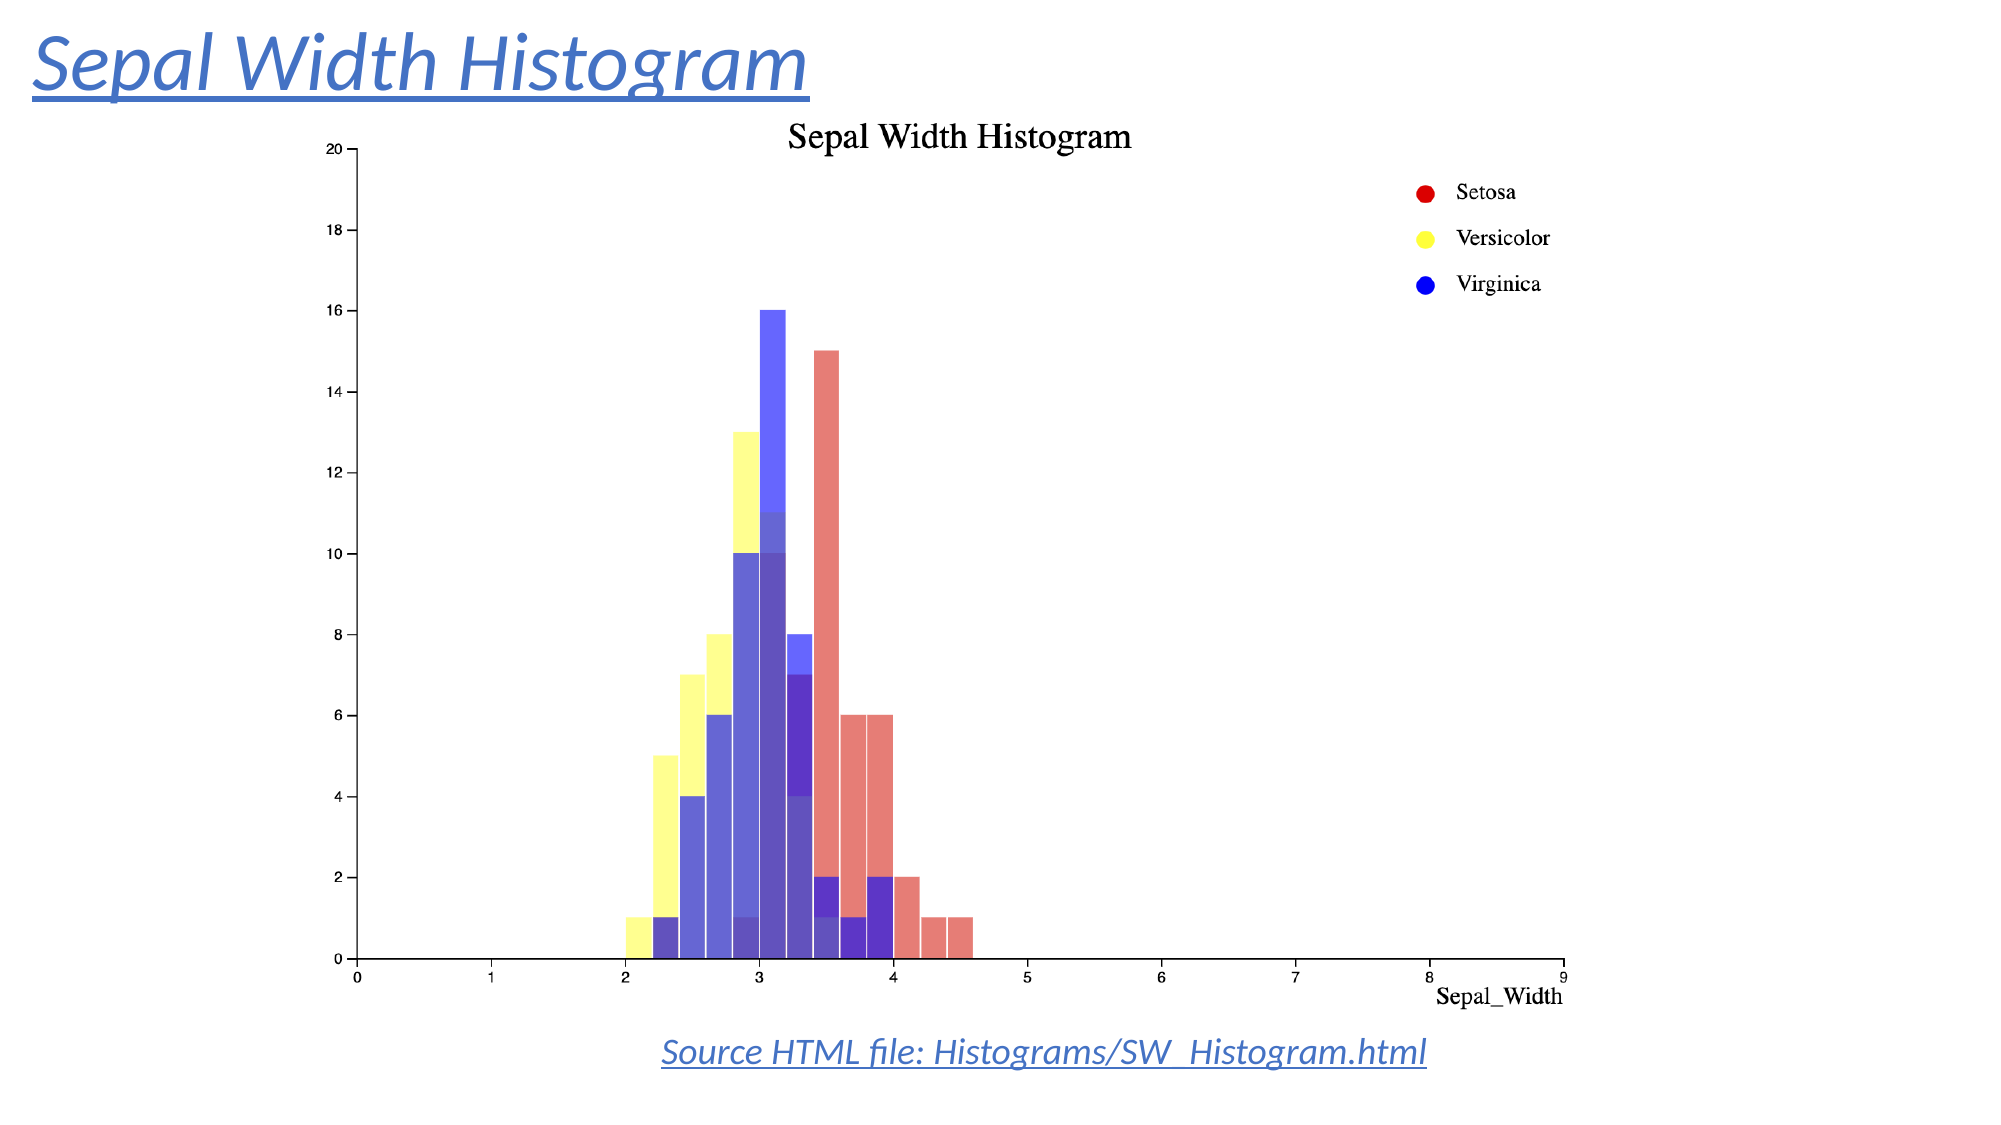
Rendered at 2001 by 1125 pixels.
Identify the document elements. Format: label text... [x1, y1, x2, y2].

picture [312, 102, 1588, 1022]
text_box Source HTML file: Histograms/SW_Histogram.html [646, 1022, 1443, 1080]
text_box Sepal Width Histogram [17, 0, 826, 115]
